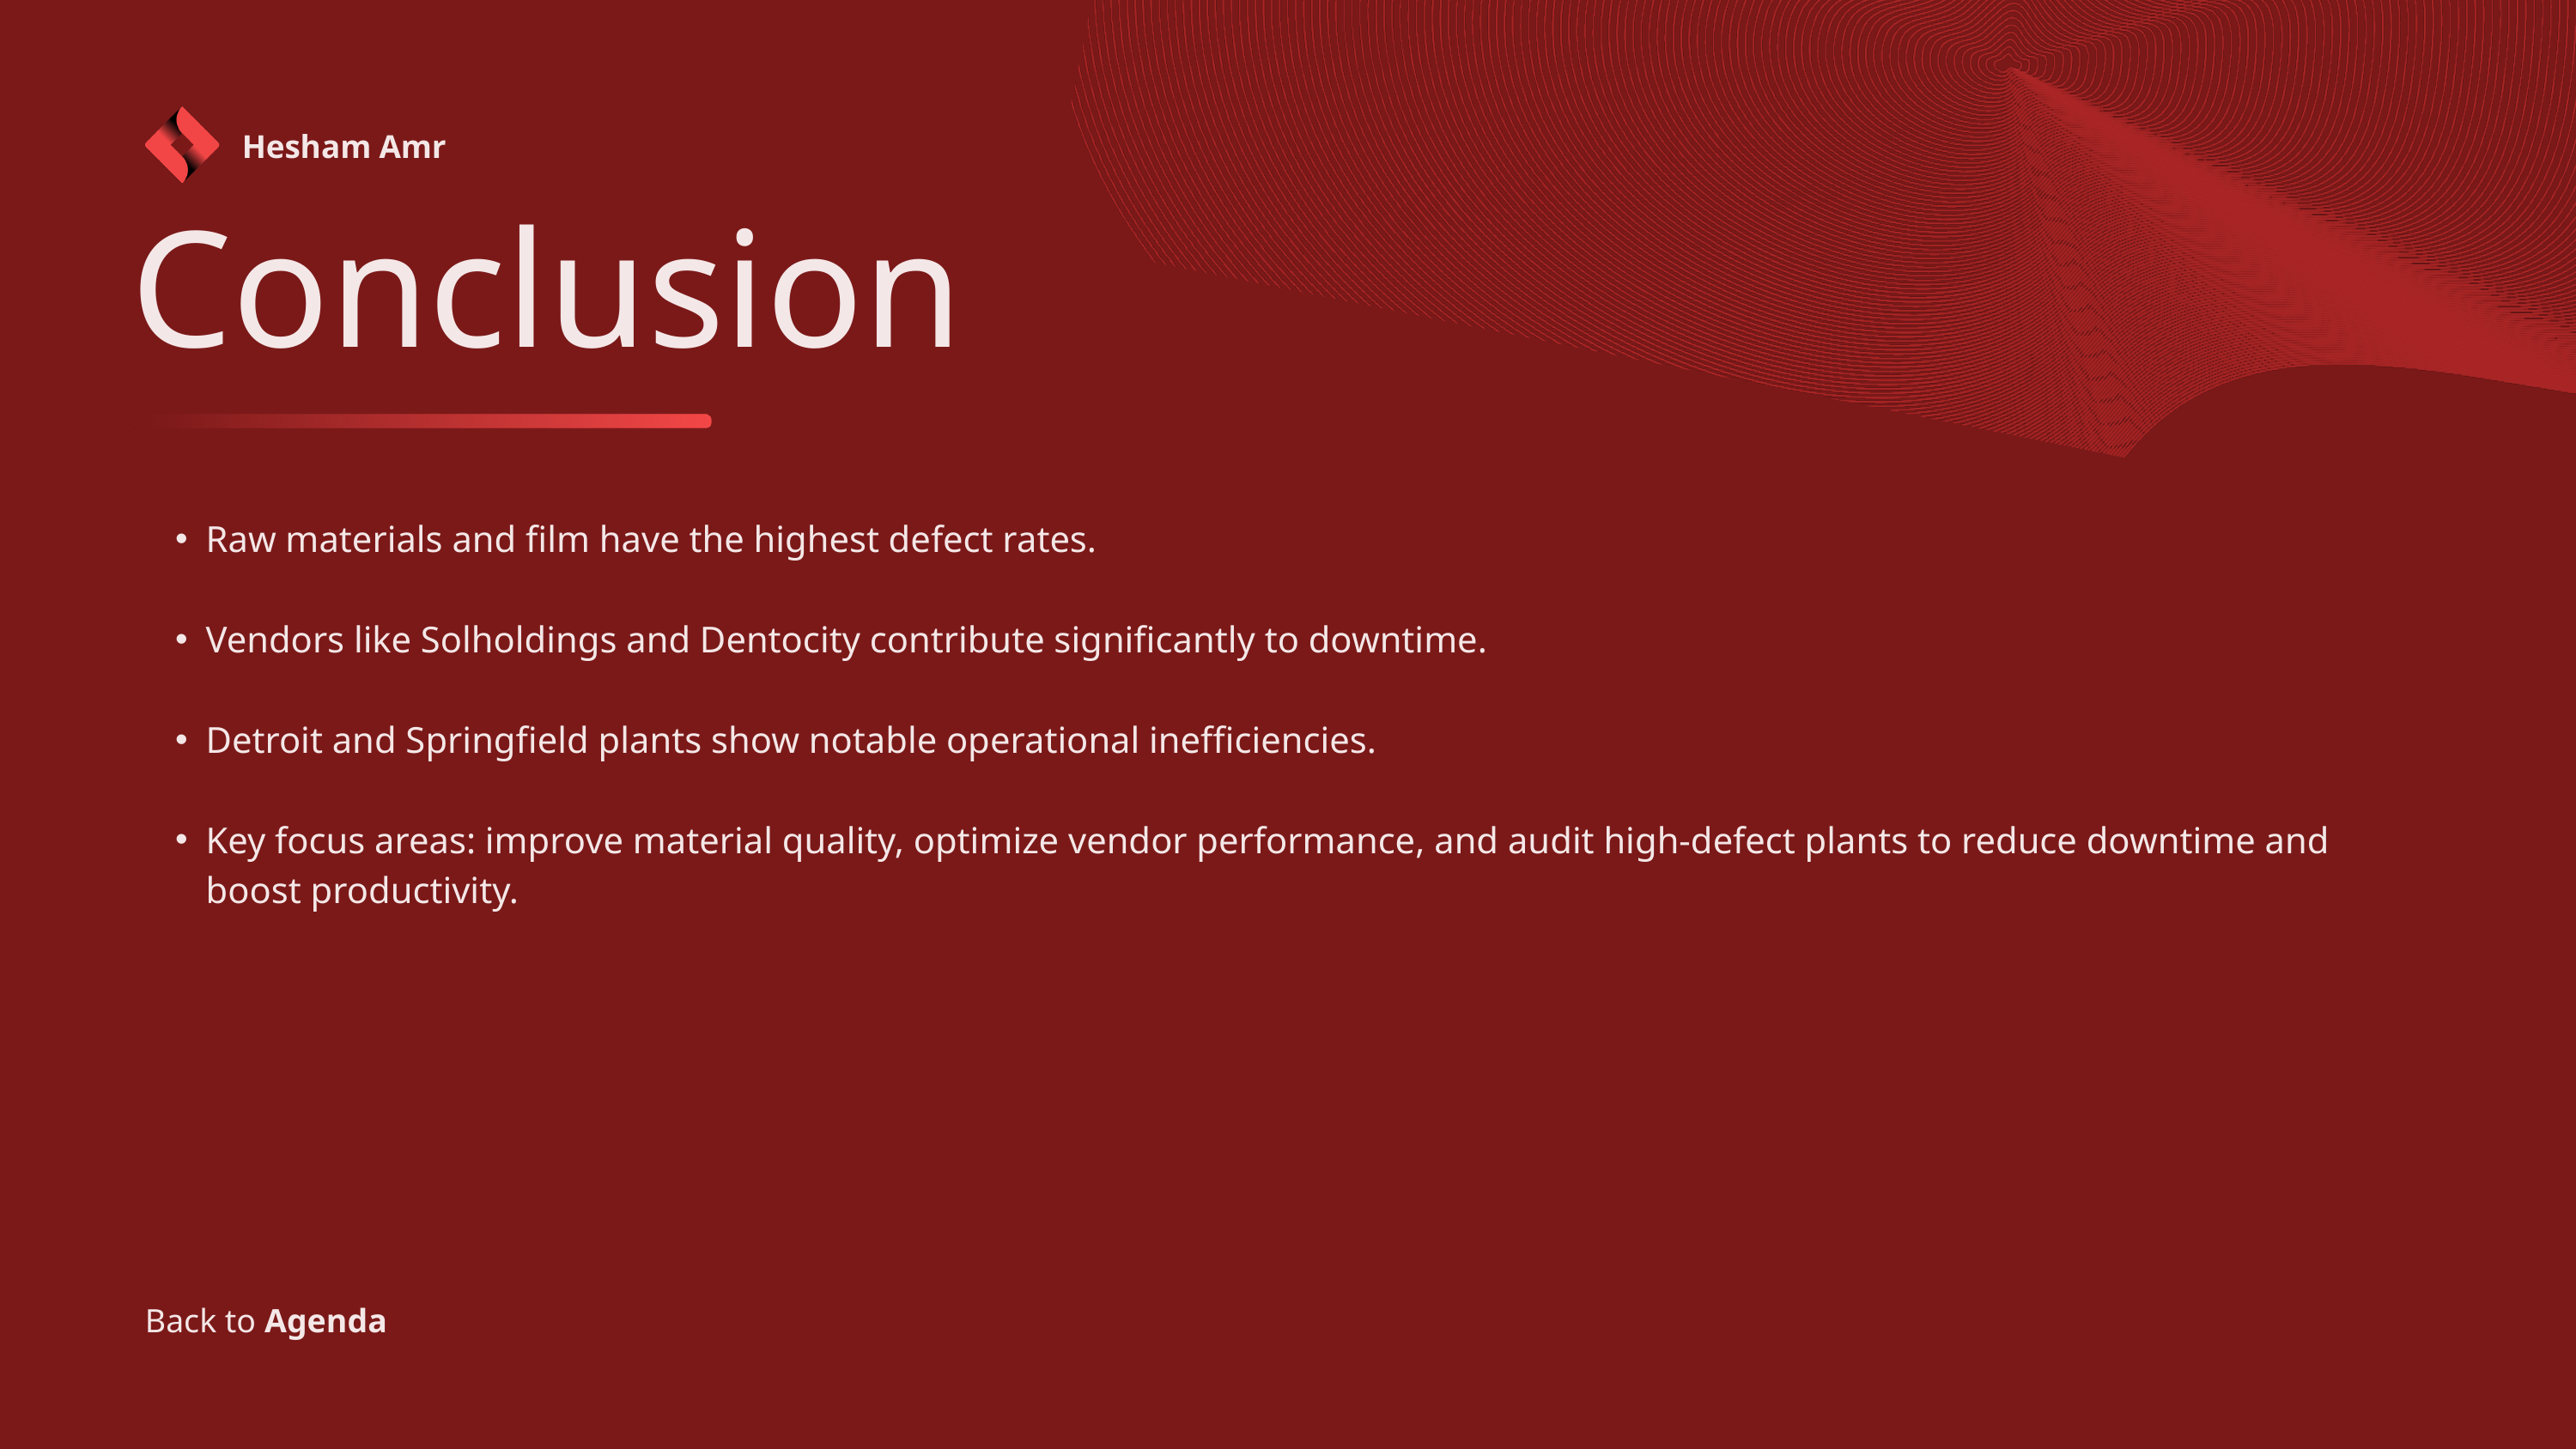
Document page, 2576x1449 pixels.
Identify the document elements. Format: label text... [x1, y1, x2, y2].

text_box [144, 106, 914, 184]
text_box Back to Agenda [144, 1296, 540, 1339]
text_box Raw materials and film have the highest defect rates. Vendors like Solholdings and Dentocity contribute significantly to downtime. Detroit and Springfield plants show notable operational inefficiencies. Key focus areas: improve material quality, optimize vendor performance, and audit high-defect plants to reduce downtime and boost productivity. [144, 510, 2331, 961]
text_box Conclusion [131, 218, 1692, 379]
text_box [131, 414, 712, 428]
text_box [1048, 0, 2576, 549]
